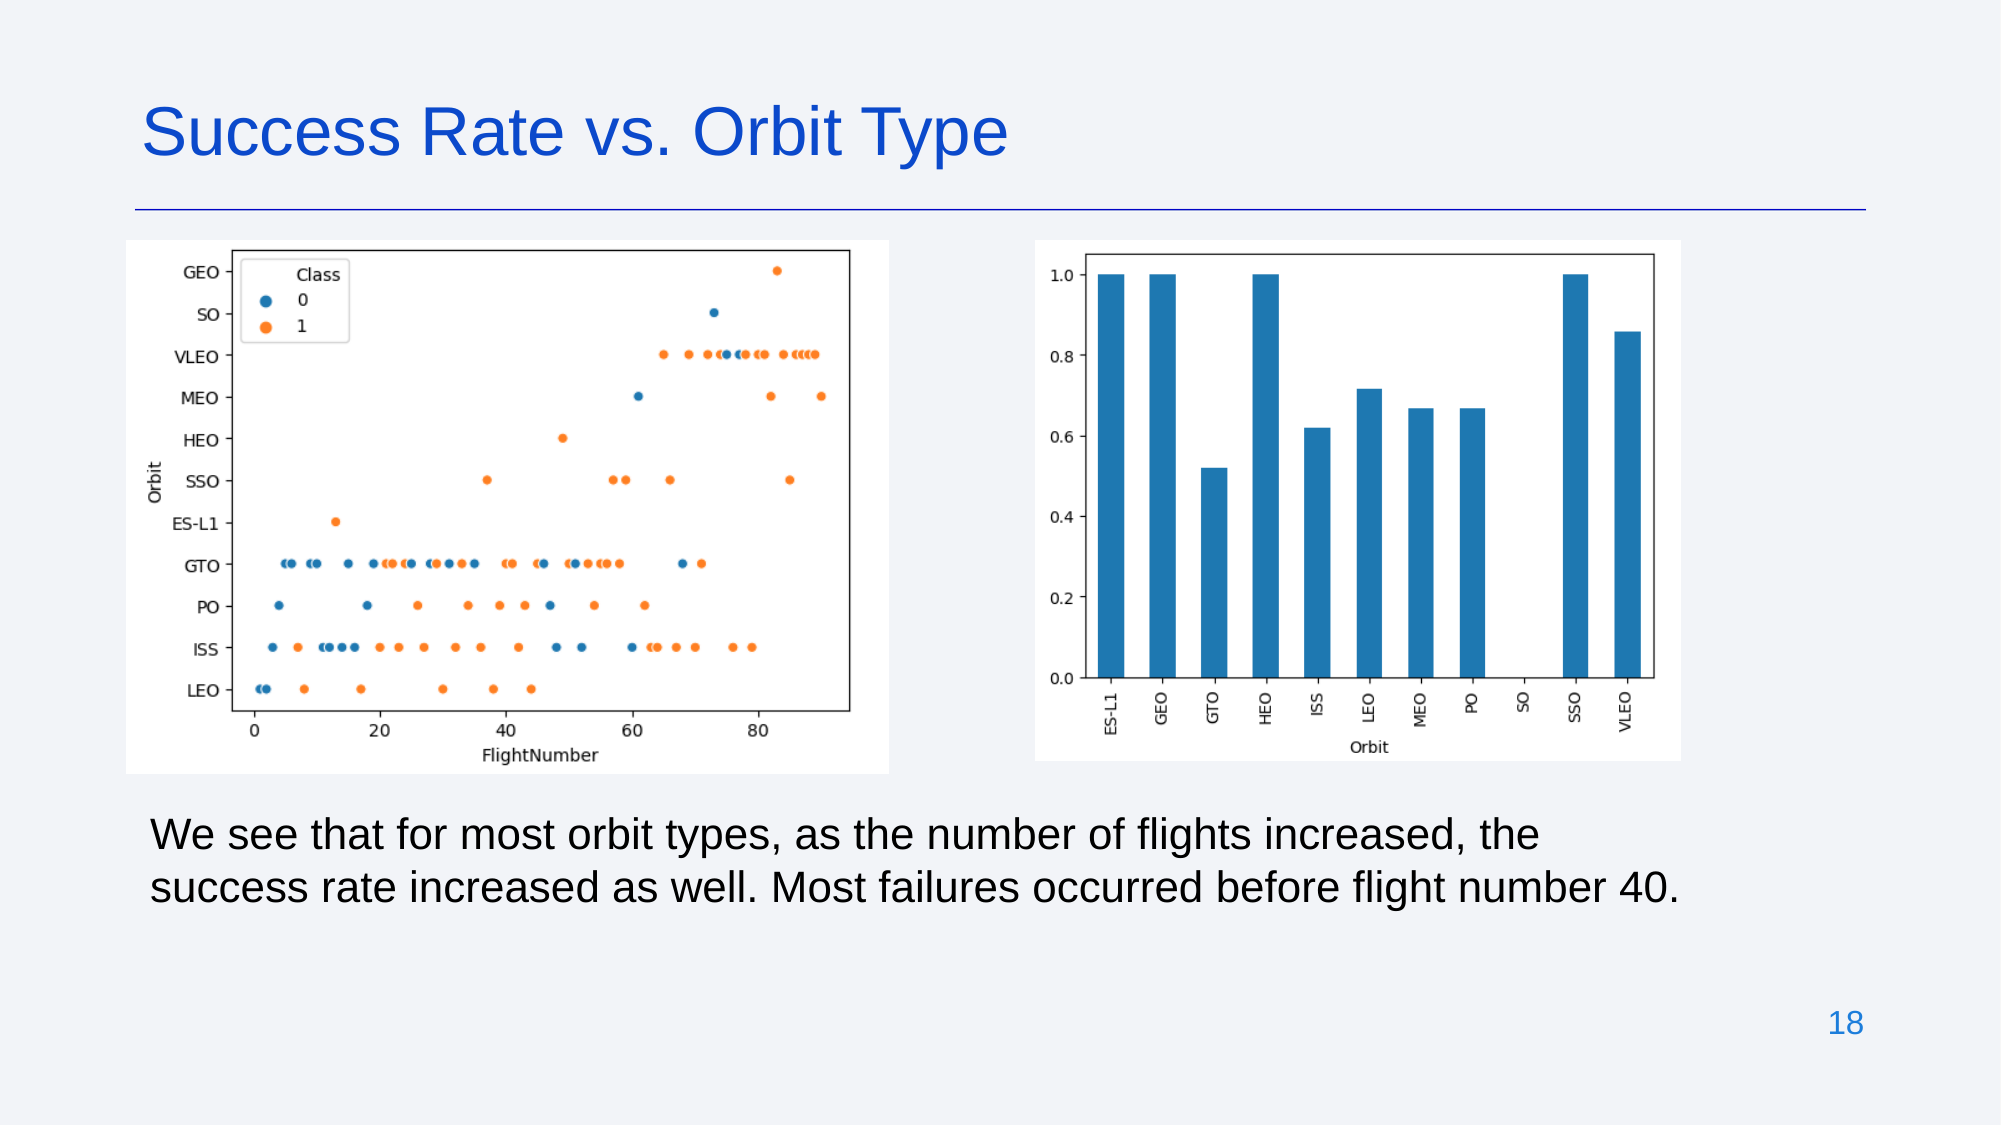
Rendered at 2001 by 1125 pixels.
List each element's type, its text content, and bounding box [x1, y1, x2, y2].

list We see that for most orbit types, as the number of flights increased, the success rate increased as well. Most failures occurred before flight number 40. [135, 797, 1699, 967]
picture [0, 0, 2001, 1125]
slide_number ‹#› [1429, 988, 1880, 1055]
text_box Success Rate vs. Orbit Type [126, 88, 1852, 179]
